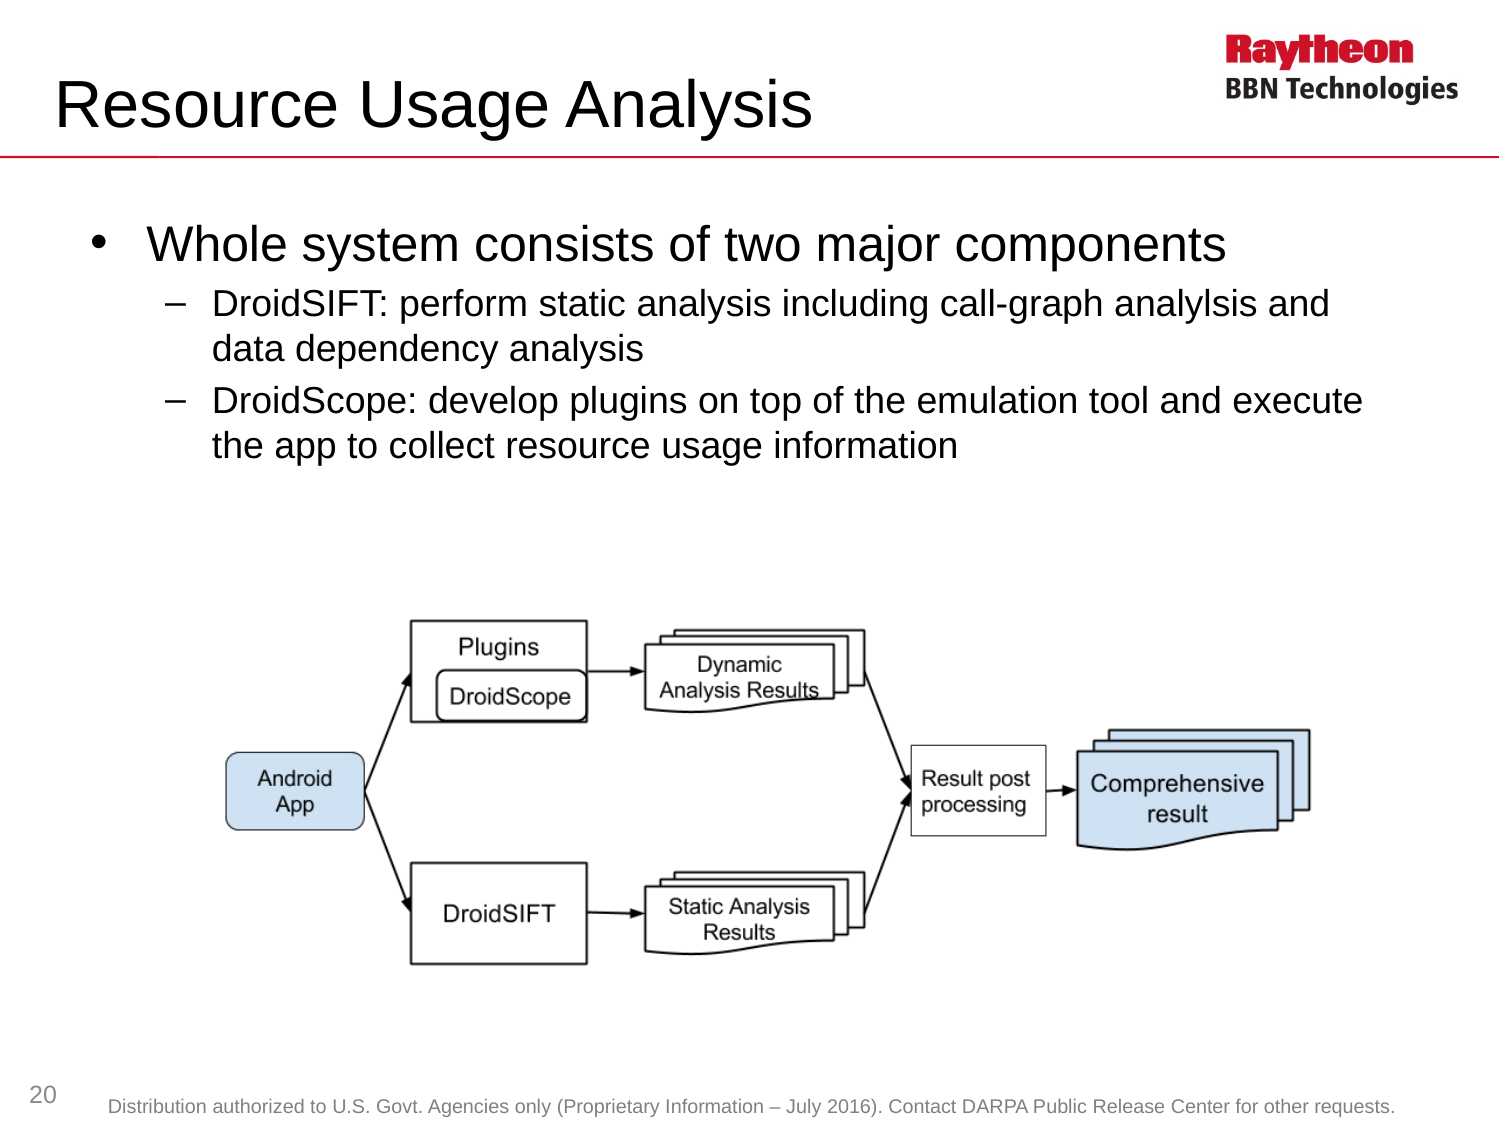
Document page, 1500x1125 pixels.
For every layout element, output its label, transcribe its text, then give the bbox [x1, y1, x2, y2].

list Whole system consists of two major components DroidSIFT: perform static analysis including call-graph analylsis and data dependency analysis DroidScope: develop plugins on top of the emulation tool and execute the app to collect resource usage information [74, 203, 1426, 1038]
slide_number 20 [0, 1063, 87, 1124]
picture [207, 605, 1324, 981]
picture [1222, 31, 1460, 108]
title Resource Usage Analysis [39, 44, 1390, 158]
